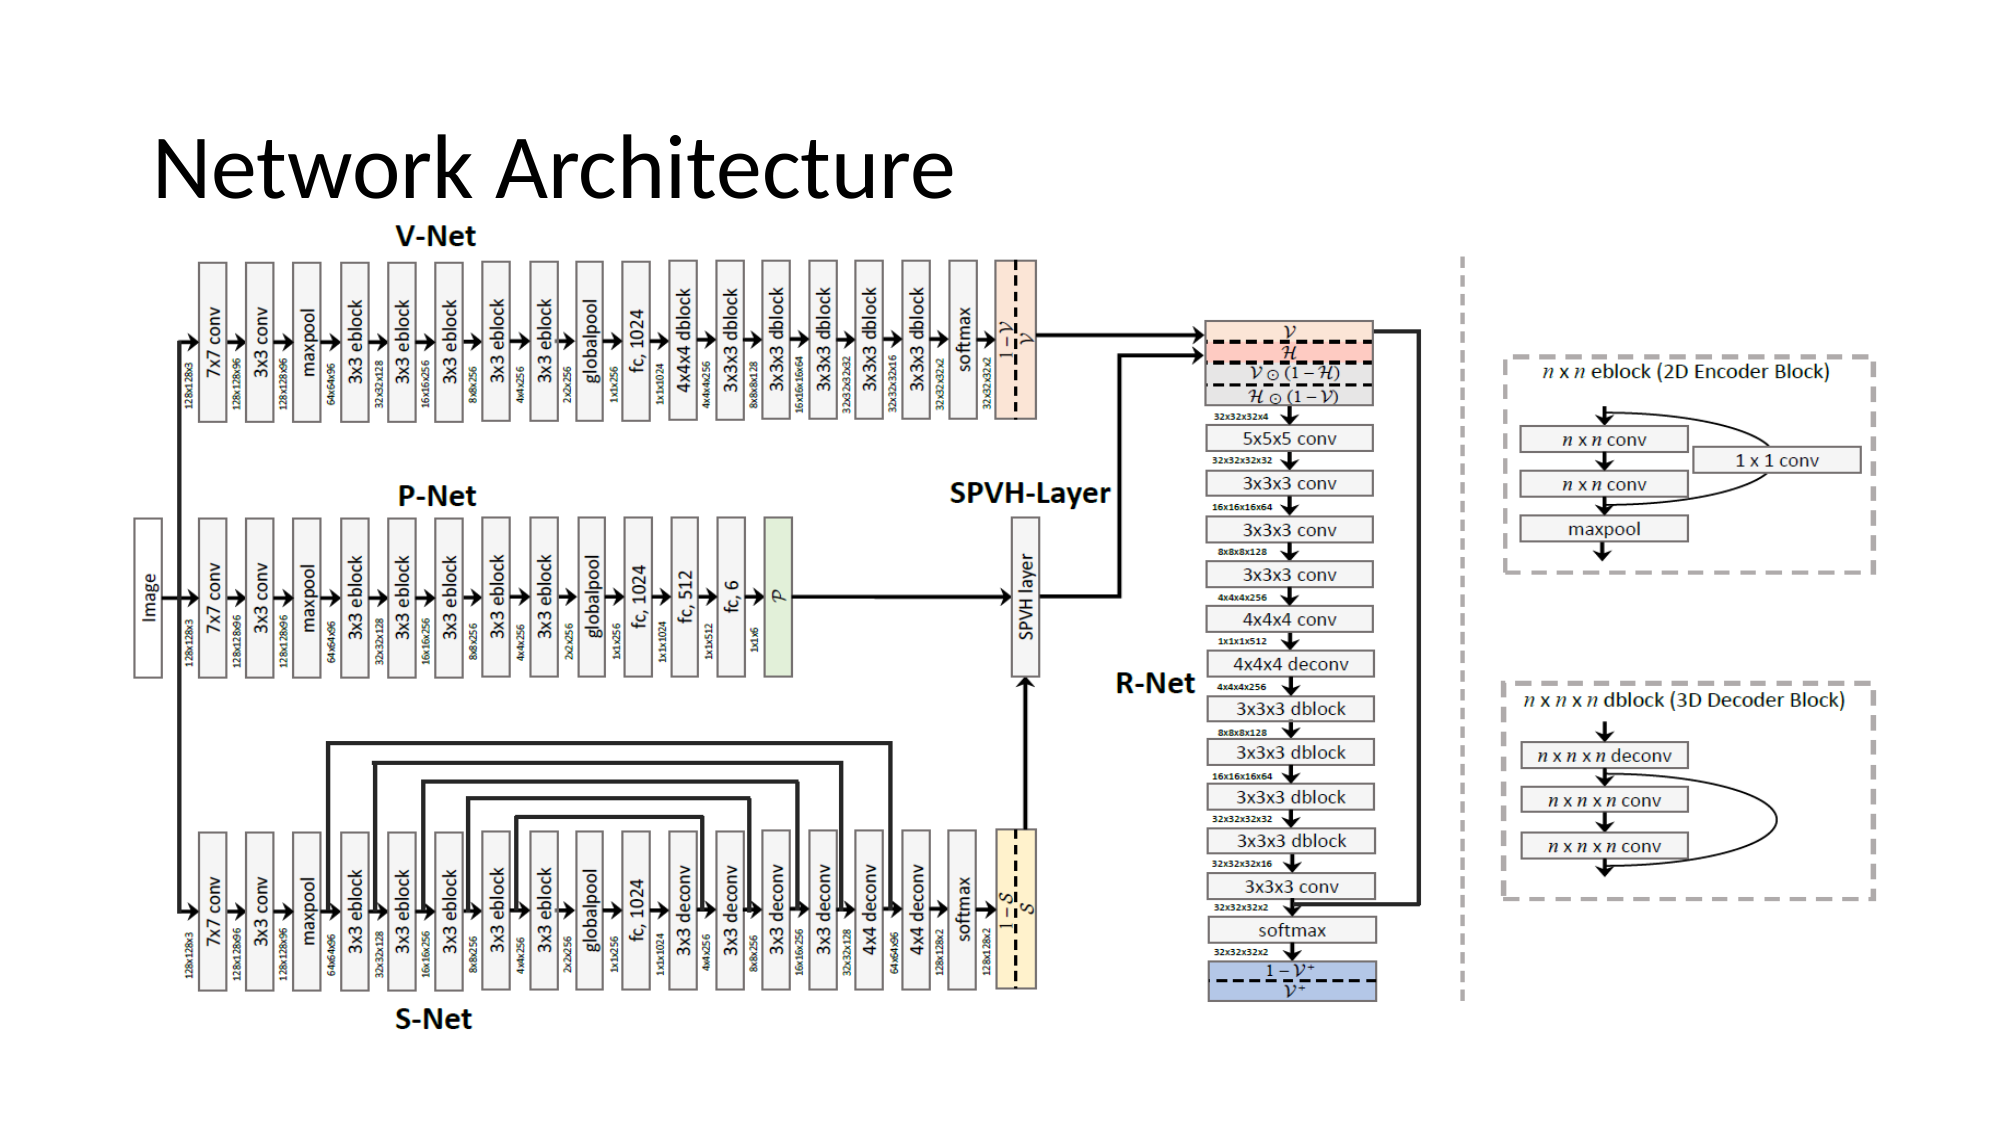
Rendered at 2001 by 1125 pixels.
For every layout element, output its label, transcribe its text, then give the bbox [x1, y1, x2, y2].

picture [117, 216, 1886, 1050]
text_box Network Architecture [137, 59, 1863, 216]
